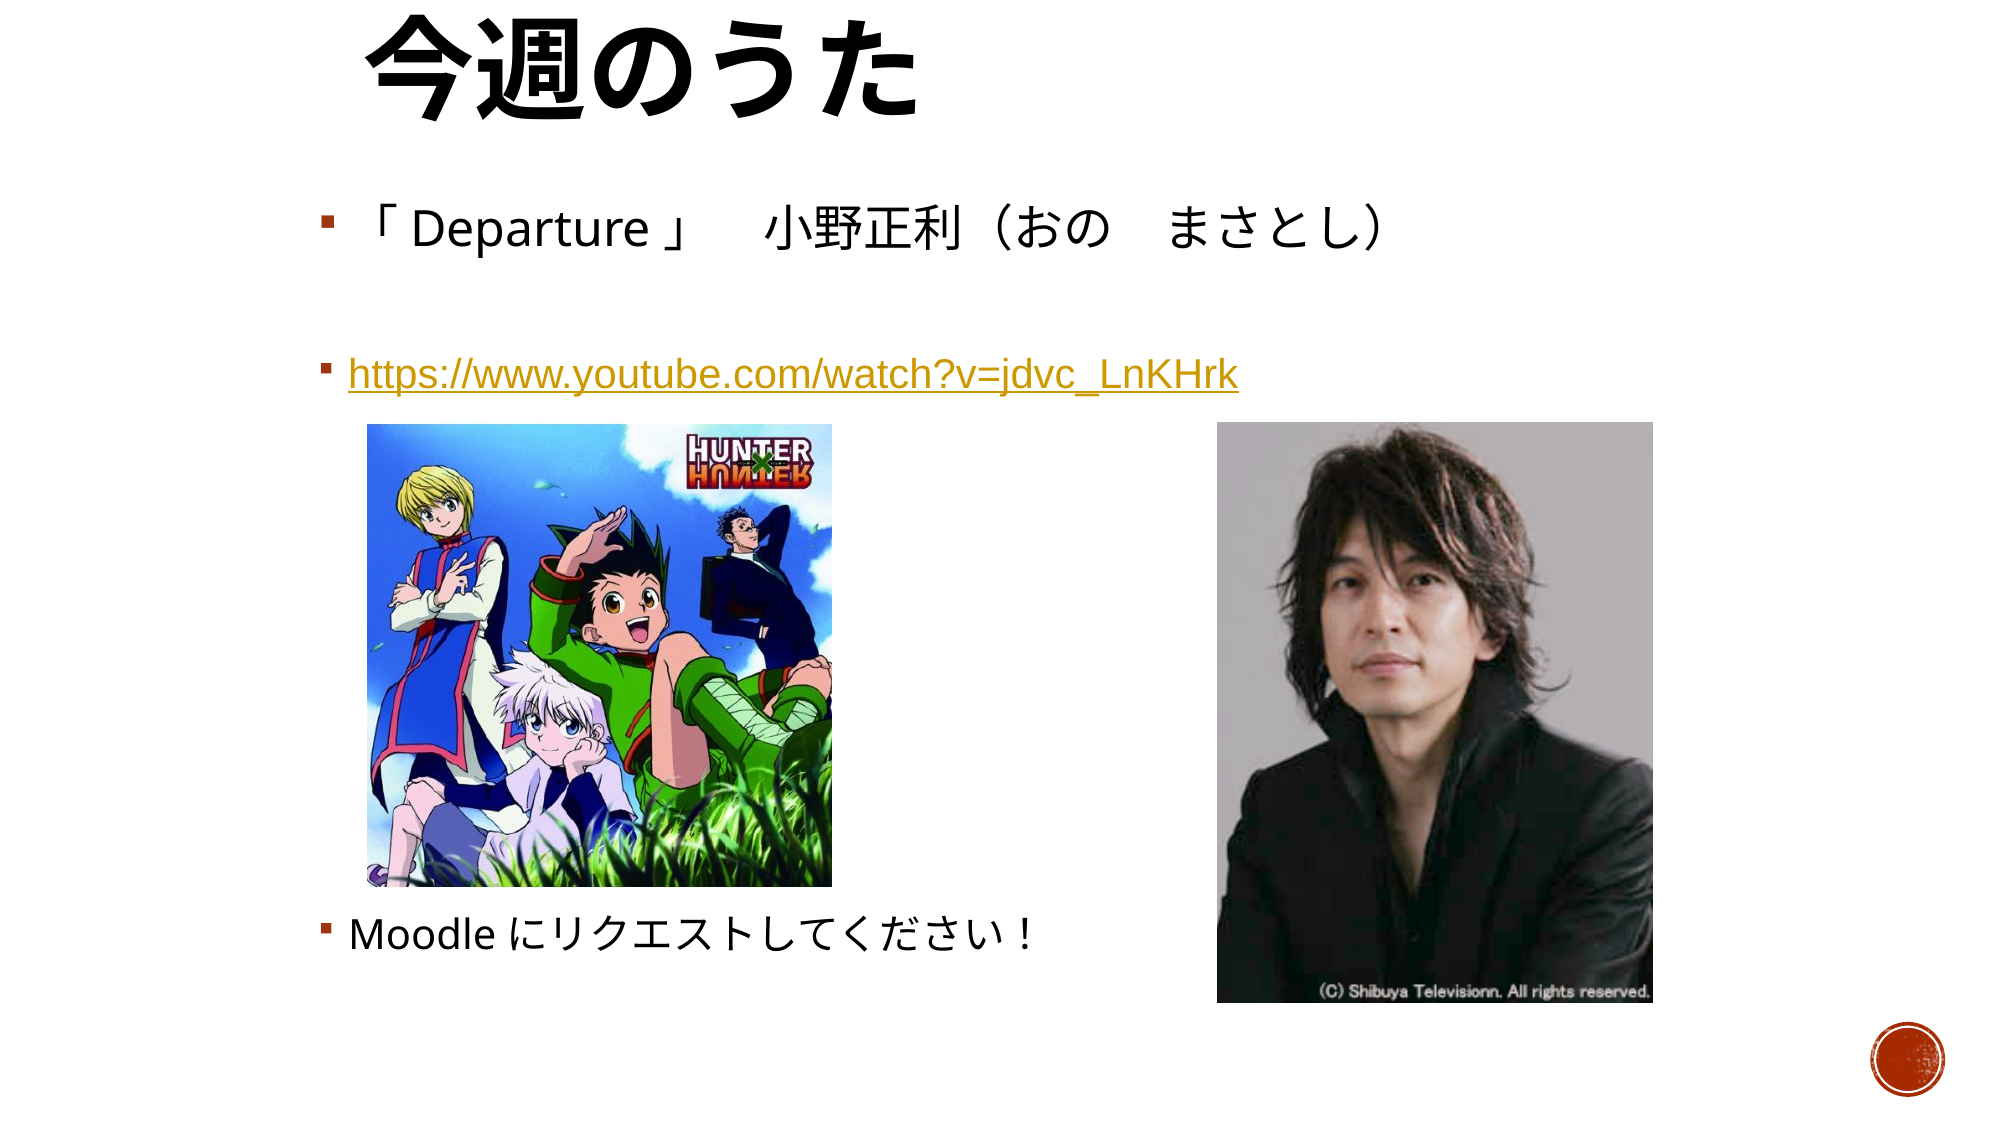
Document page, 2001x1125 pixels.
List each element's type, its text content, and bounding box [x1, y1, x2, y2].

list 「Departure」 小野正利（おの まさとし） https://www.youtube.com/watch?v=jdvc_LnKHrk Moodleにリクエストしてください！ [303, 196, 1711, 1035]
picture [367, 422, 832, 888]
title 今週のうた [347, 0, 1667, 151]
picture [1217, 422, 1653, 1003]
